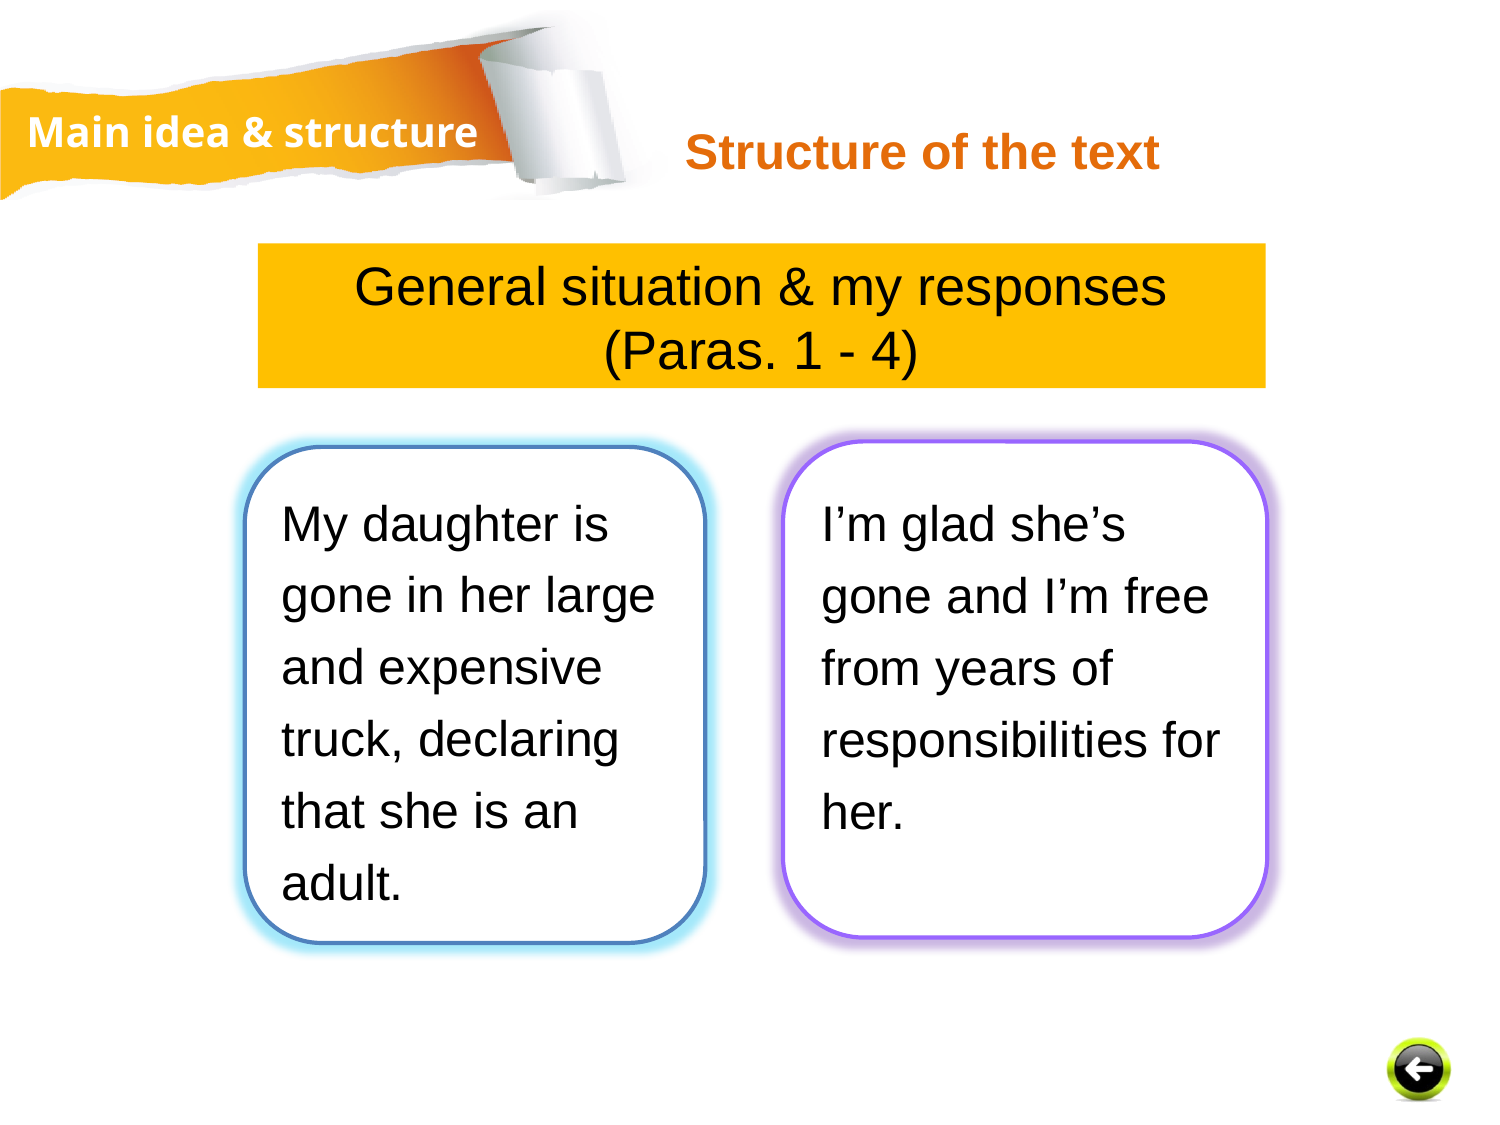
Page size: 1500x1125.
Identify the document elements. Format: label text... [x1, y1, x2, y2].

picture [1381, 1031, 1454, 1107]
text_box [0, 10, 668, 200]
text_box Structure of the text [672, 111, 1243, 187]
text_box General situation & my responses (Paras. 1 - 4) [257, 243, 1266, 389]
text_box I’m glad she’s gone and I’m free from years of responsibilities for her. [782, 441, 1268, 938]
text_box My daughter is gone in her large and expensive truck, declaring that she is an adult. [244, 446, 706, 943]
